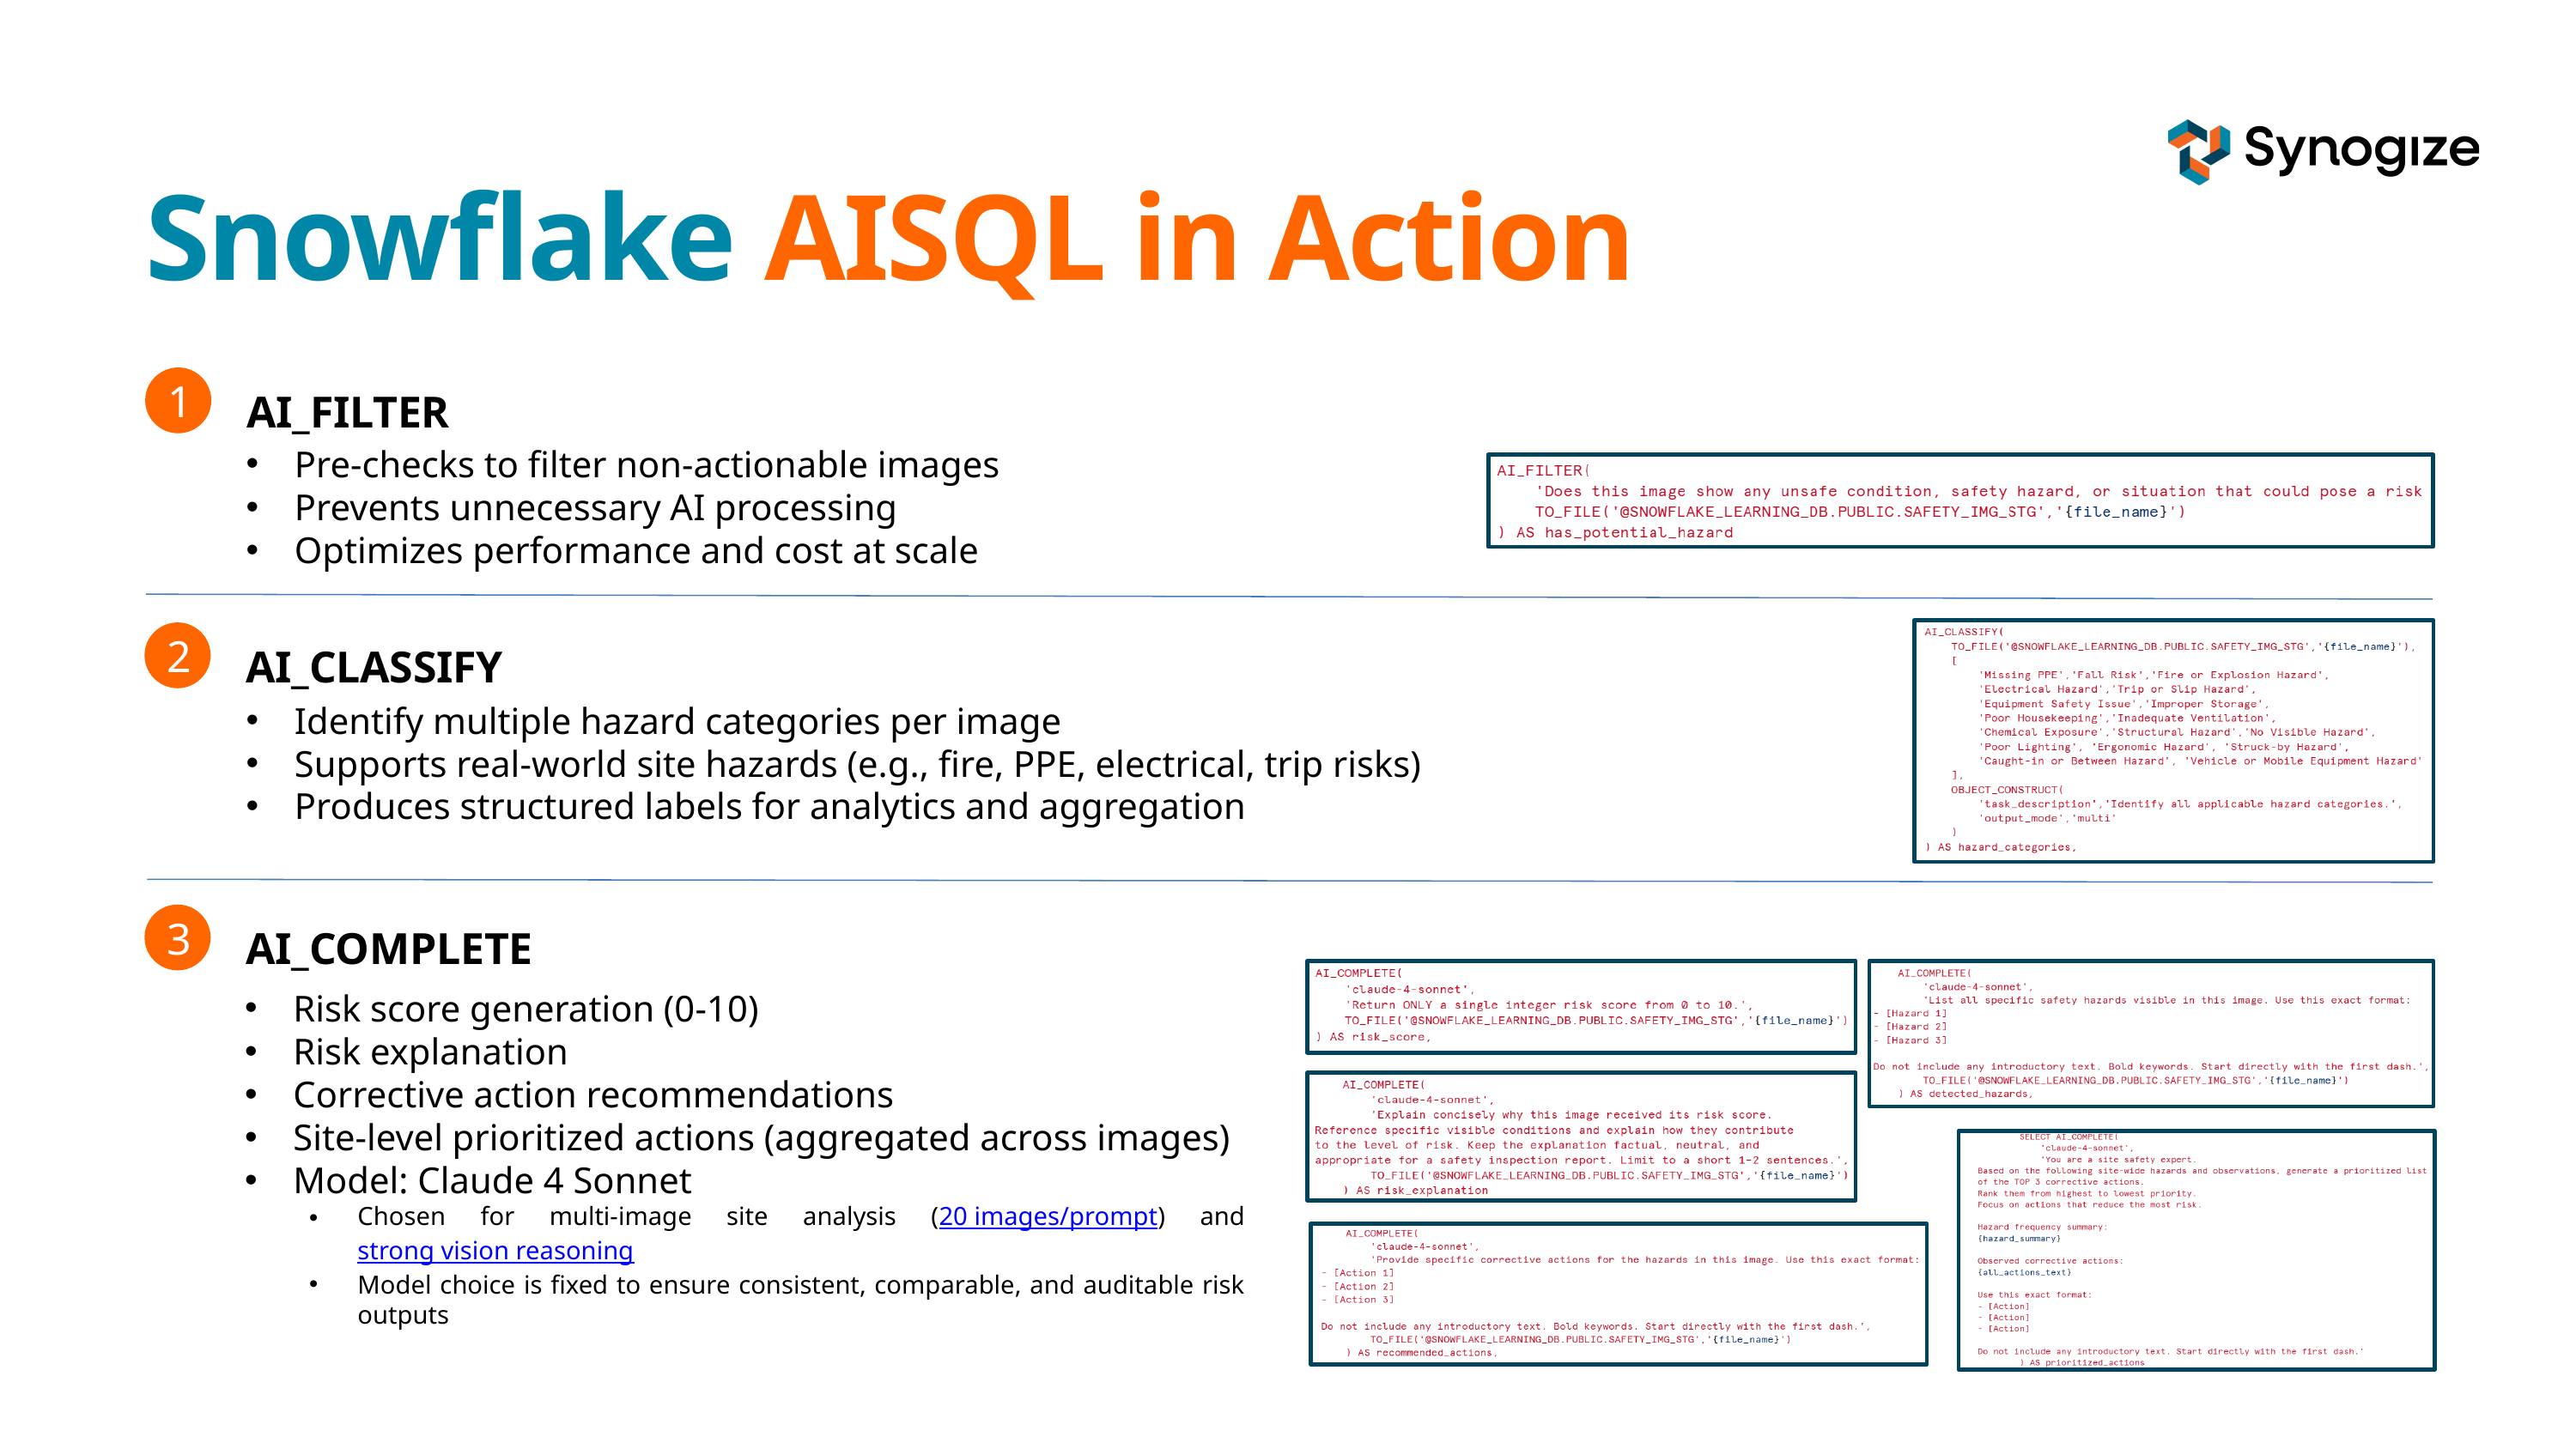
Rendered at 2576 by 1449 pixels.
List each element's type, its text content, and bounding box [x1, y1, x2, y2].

picture [1917, 623, 2431, 859]
picture [1314, 1227, 1924, 1361]
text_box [145, 593, 2433, 600]
picture [1492, 458, 2430, 544]
text_box Risk score generation (0-10) Risk explanation Corrective action recommendations Site-level prioritized actions (aggregated across images) Model: Claude 4 Sonnet Chosen for multi-image site analysis (20 images/prompt) and strong vision reasoning Model choice is fixed to ensure consistent, comparable, and auditable risk outputs [245, 985, 1245, 1330]
picture [1872, 964, 2431, 1104]
text_box Snowflake AISQL in Action [145, 161, 2269, 304]
text_box Identify multiple hazard categories per image Supports real-world site hazards (e.g., fire, PPE, electrical, trip risks) Produces structured labels for analytics and aggregation [246, 698, 1513, 828]
picture [1310, 964, 1853, 1050]
text_box 3 [143, 902, 213, 973]
text_box 1 [143, 365, 214, 435]
picture [1310, 1076, 1853, 1197]
picture [1961, 1134, 2432, 1367]
text_box AI_CLASSIFY [246, 614, 2230, 692]
text_box 2 [143, 620, 213, 690]
text_box [2167, 119, 2480, 185]
text_box AI_COMPLETE [246, 895, 2230, 973]
text_box AI_FILTER [246, 359, 2231, 437]
text_box Pre-checks to filter non-actionable images Prevents unnecessary AI processing Optimizes performance and cost at scale [246, 441, 1513, 571]
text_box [147, 879, 2433, 883]
